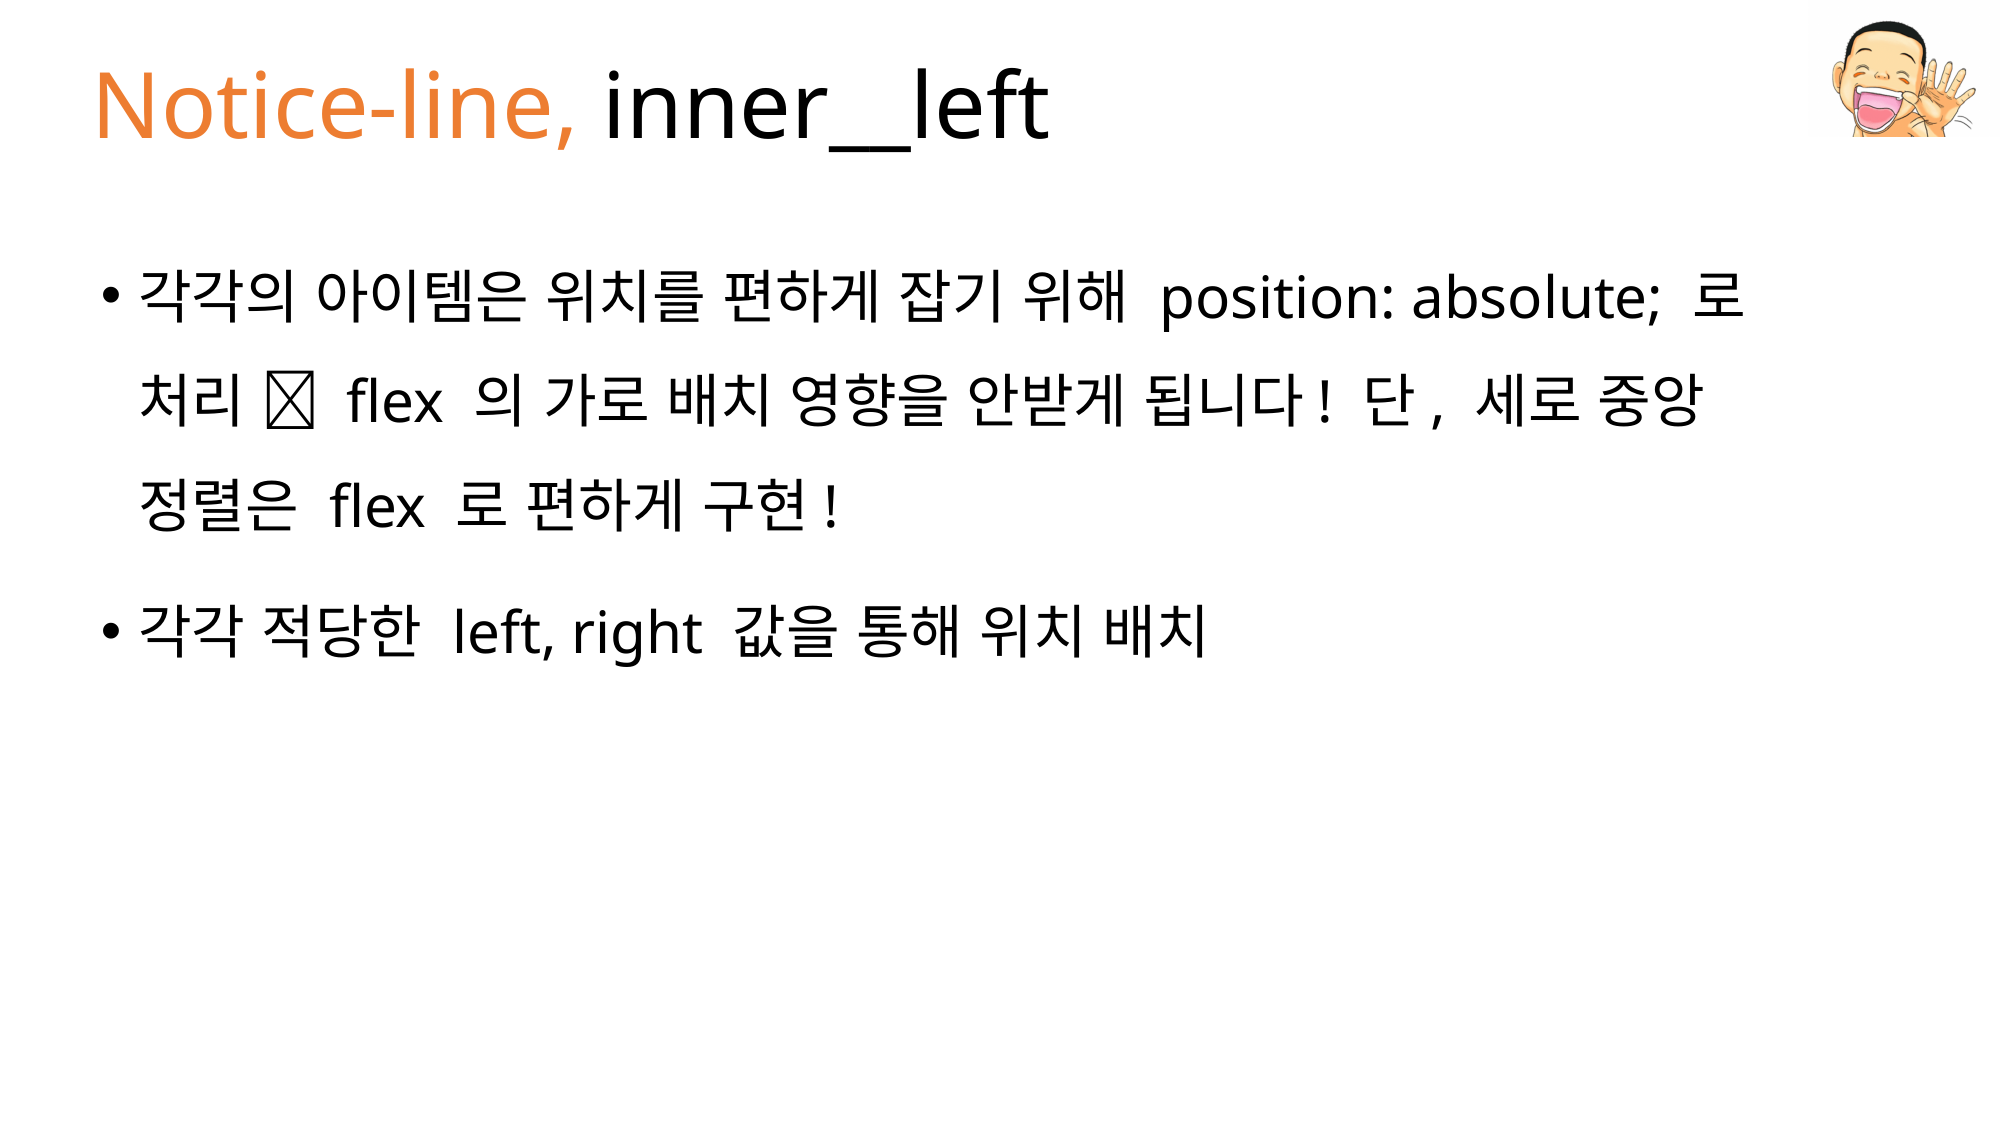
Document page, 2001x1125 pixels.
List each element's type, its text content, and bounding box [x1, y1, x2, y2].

list 각각의 아이템은 위치를 편하게 잡기 위해 position: absolute; 로 처리  flex 의 가로 배치 영향을 안받게 됩니다! 단, 세로 중앙 정렬은 flex 로 편하게 구현! 각각 적당한 left, right 값을 통해 위치 배치 [85, 217, 1863, 1061]
title Notice-line, inner__left [76, 0, 1924, 218]
picture [1924, 0, 2000, 137]
